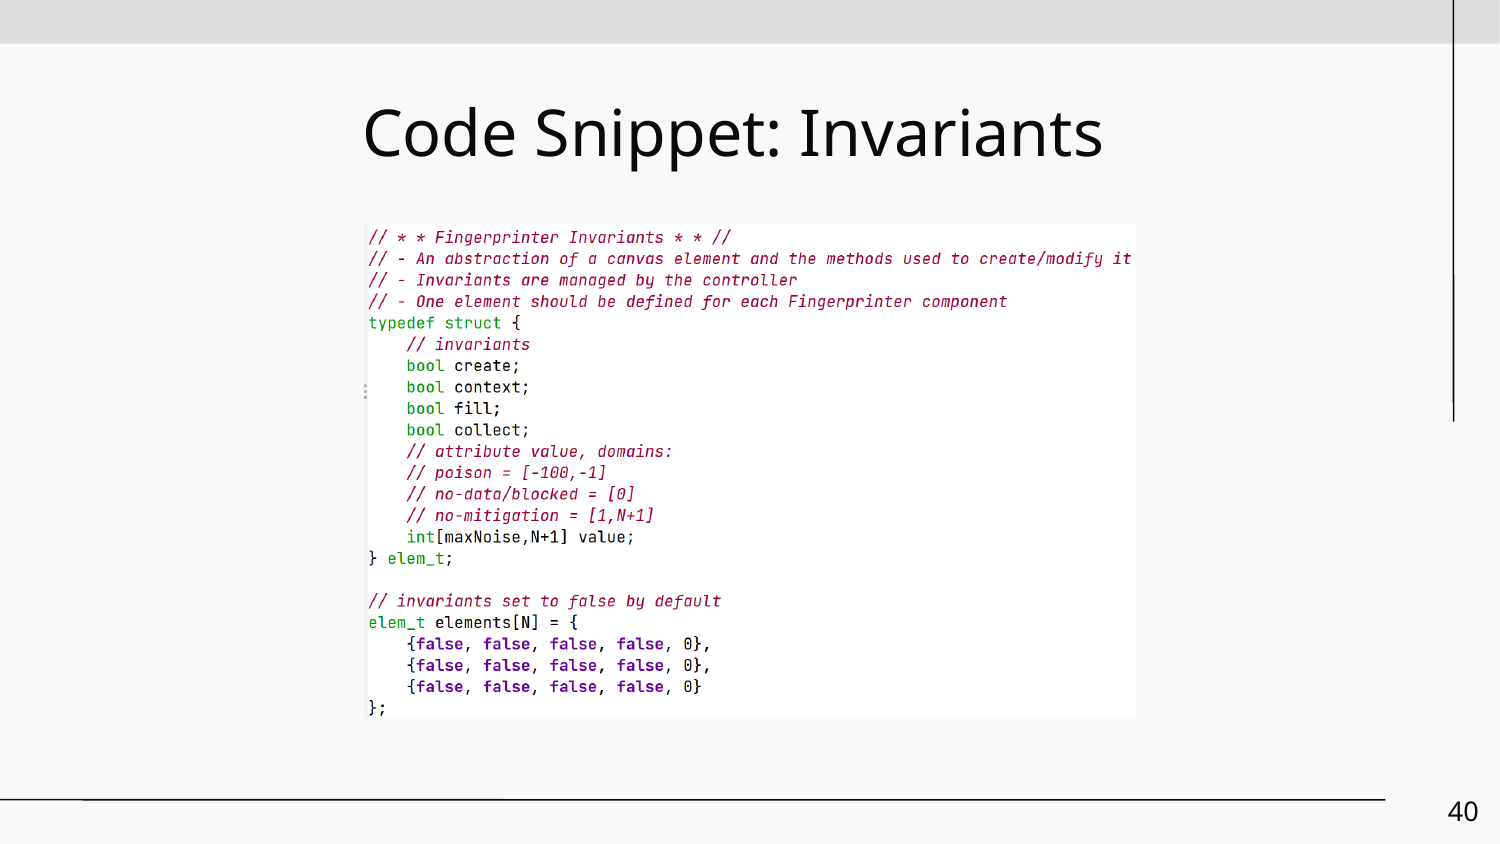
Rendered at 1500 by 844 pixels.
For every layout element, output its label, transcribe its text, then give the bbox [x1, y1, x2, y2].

slide_number <number> [1403, 779, 1494, 844]
picture [363, 224, 1137, 719]
title Code Snippet: Invariants [116, 77, 1383, 168]
